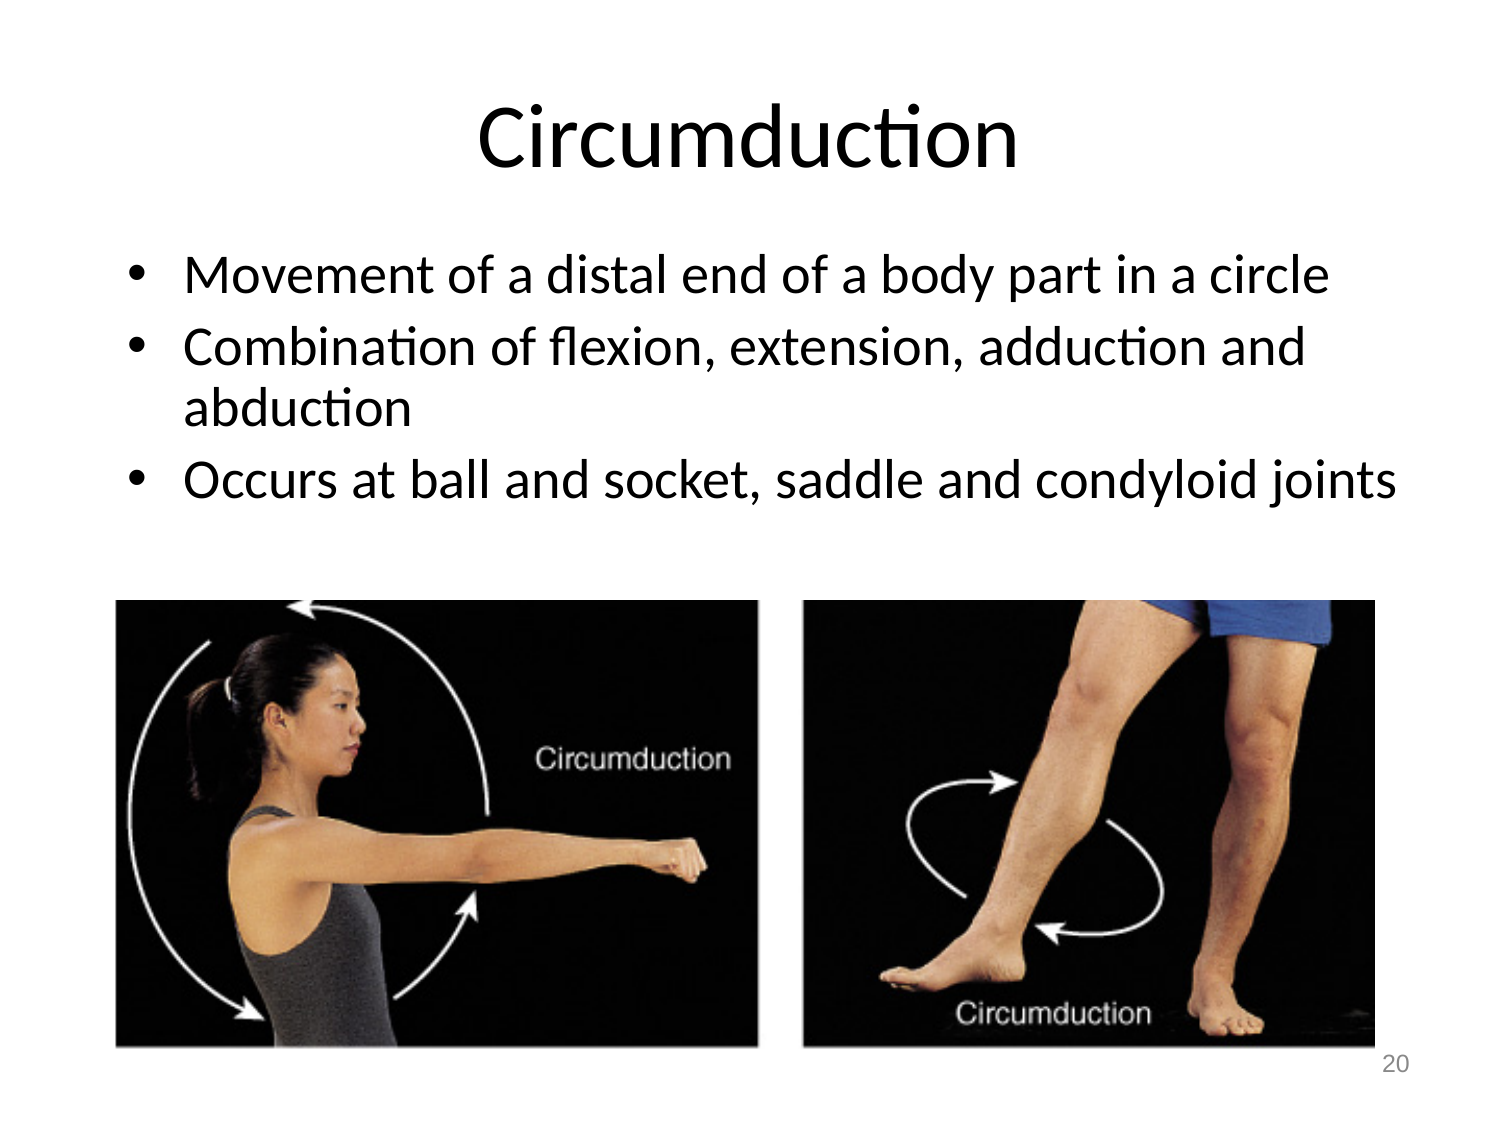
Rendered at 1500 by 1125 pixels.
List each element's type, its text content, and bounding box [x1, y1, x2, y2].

list Movement of a distal end of a body part in a circle Combination of flexion, extension, adduction and abduction Occurs at ball and socket, saddle and condyloid joints [112, 237, 1500, 600]
title Circumduction [112, 37, 1388, 225]
picture [112, 599, 1376, 1051]
slide_number 20 [1112, 1025, 1425, 1100]
